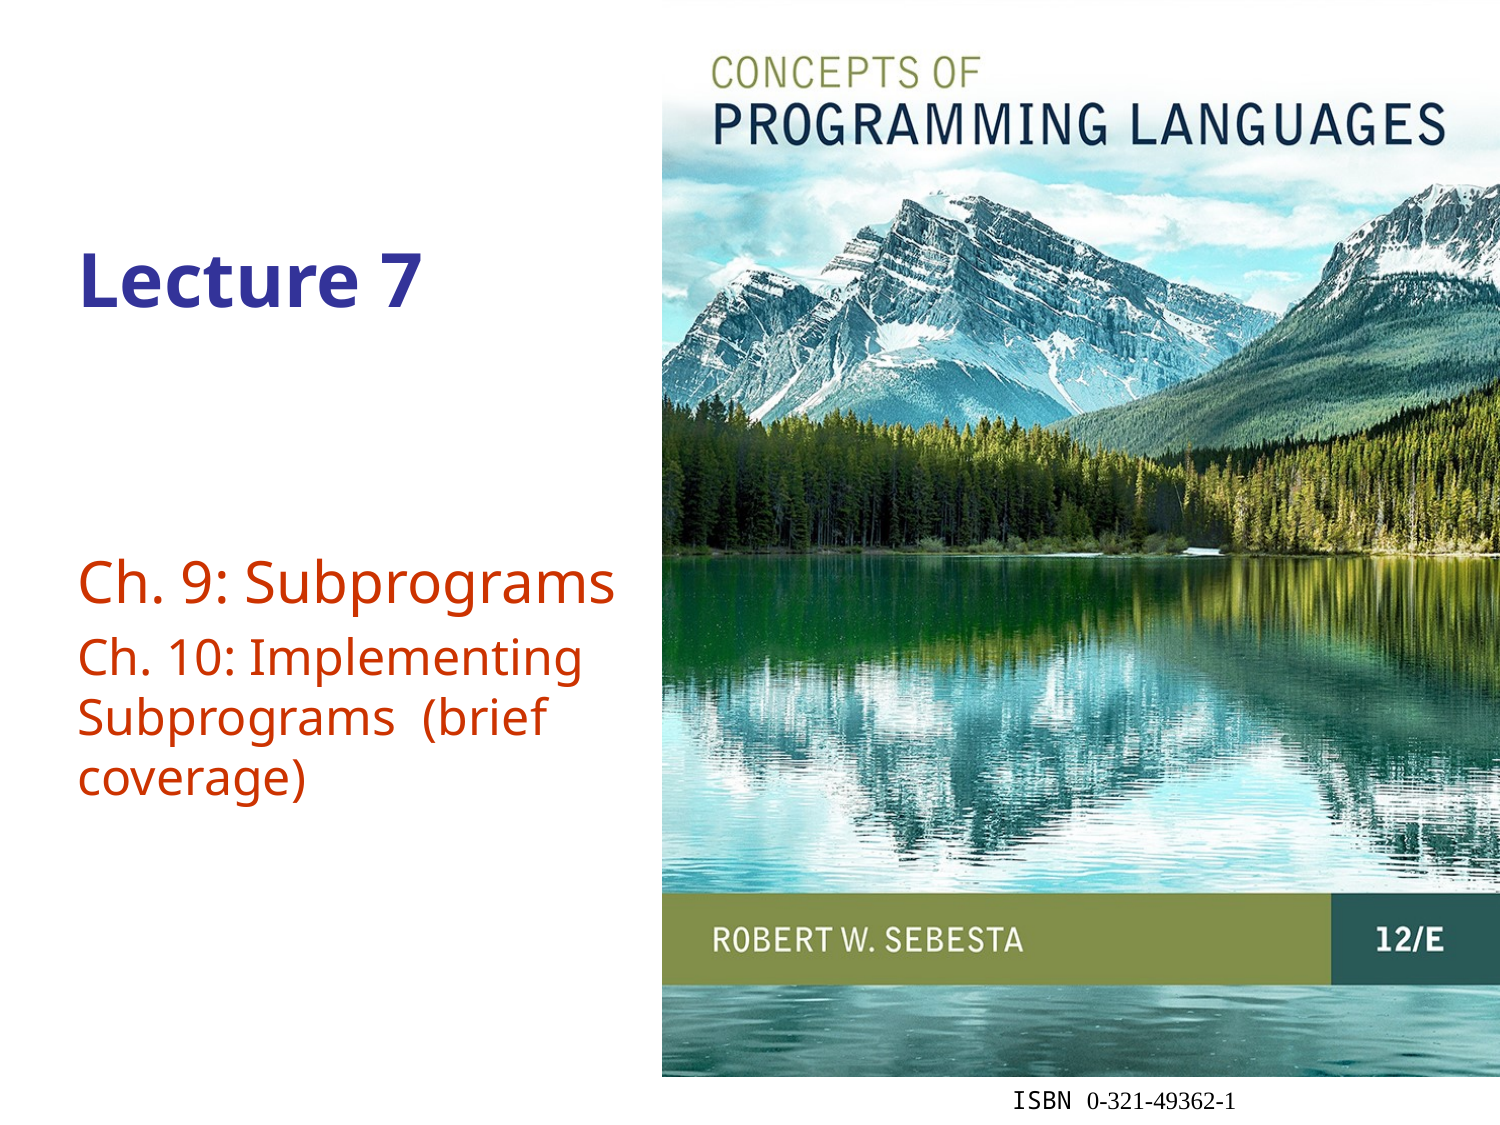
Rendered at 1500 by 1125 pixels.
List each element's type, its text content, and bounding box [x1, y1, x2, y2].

title Lecture 7 [62, 224, 663, 413]
picture [662, 0, 1500, 1077]
subtitle Ch. 9: Subprograms Ch. 10: Implementing Subprograms (brief coverage) [62, 537, 663, 825]
